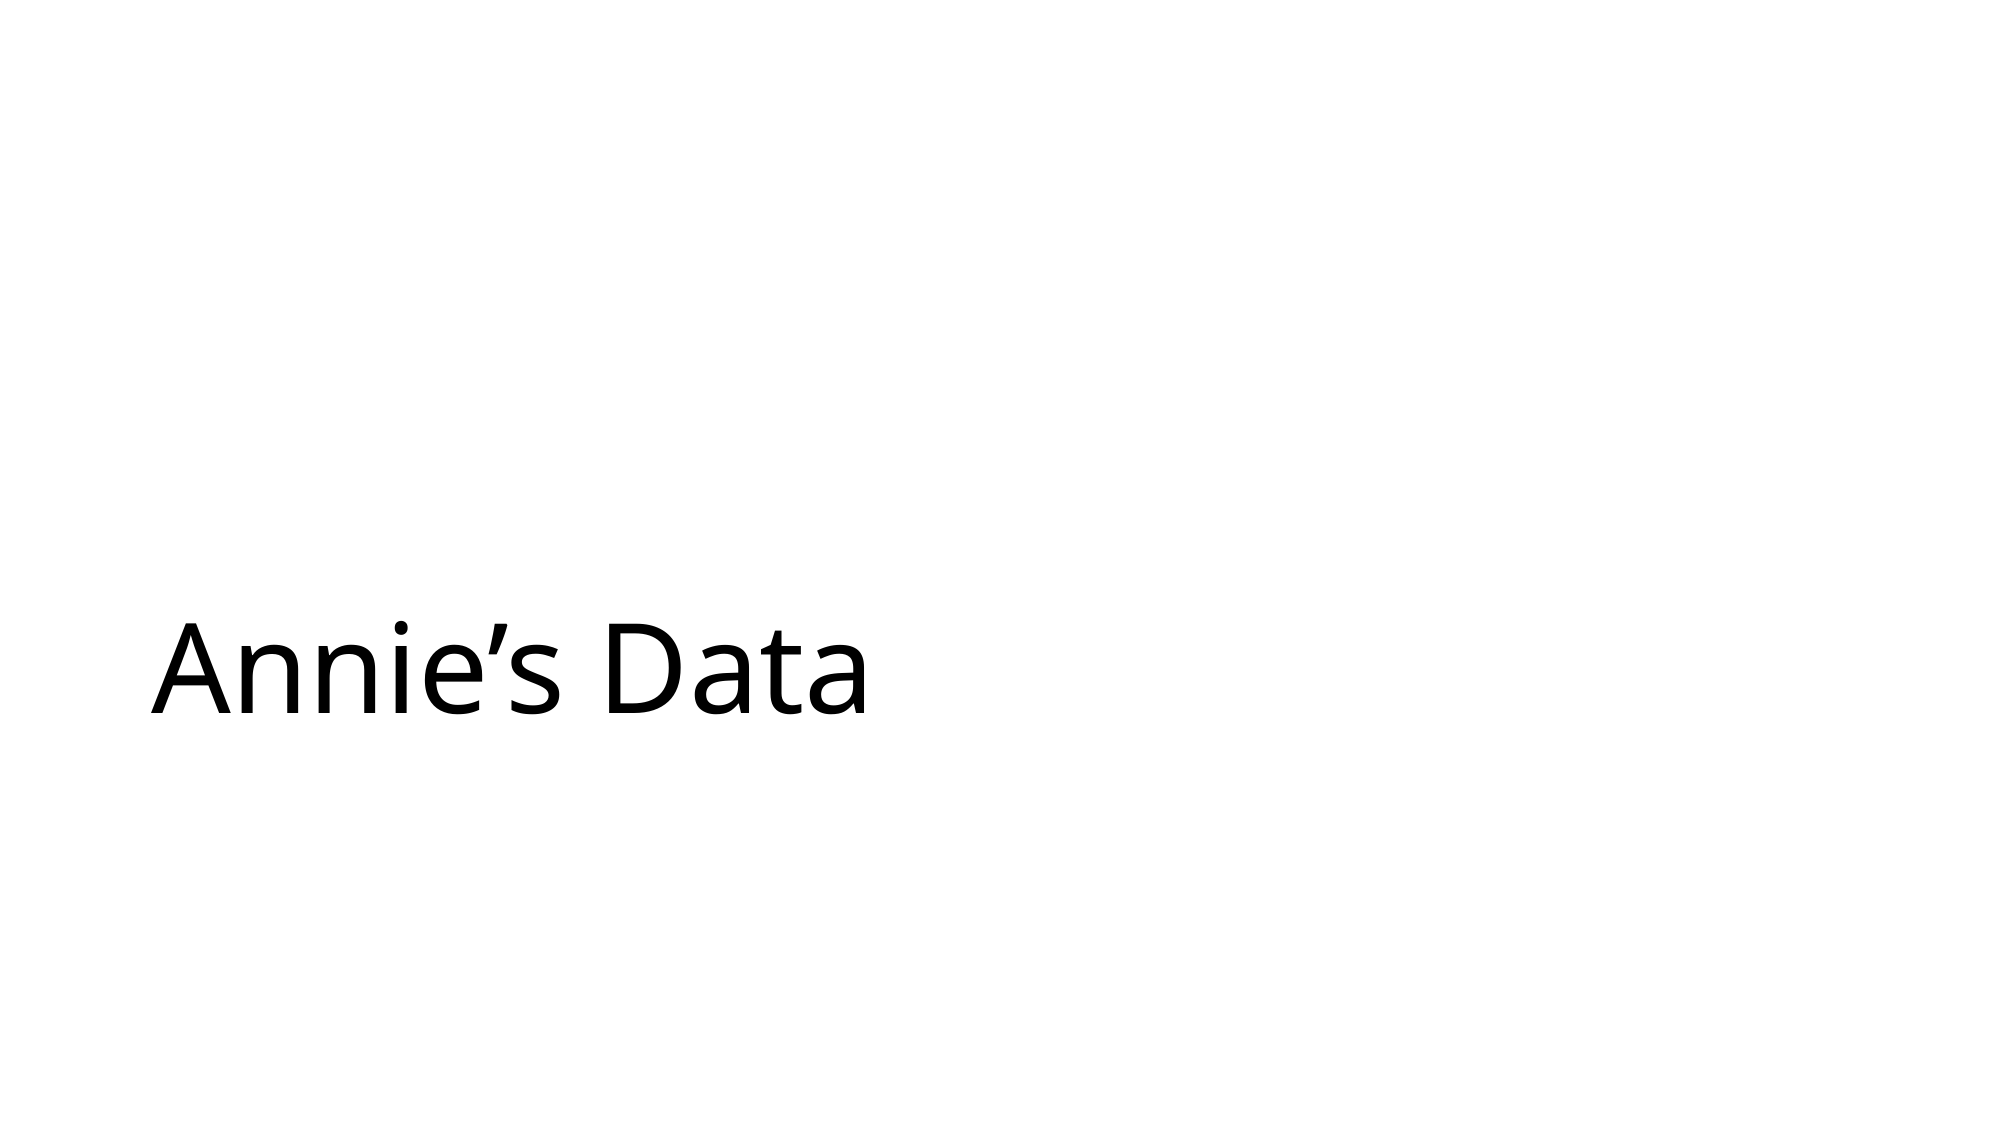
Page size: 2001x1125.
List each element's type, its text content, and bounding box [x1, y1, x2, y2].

title Annie’s Data [136, 280, 1862, 749]
